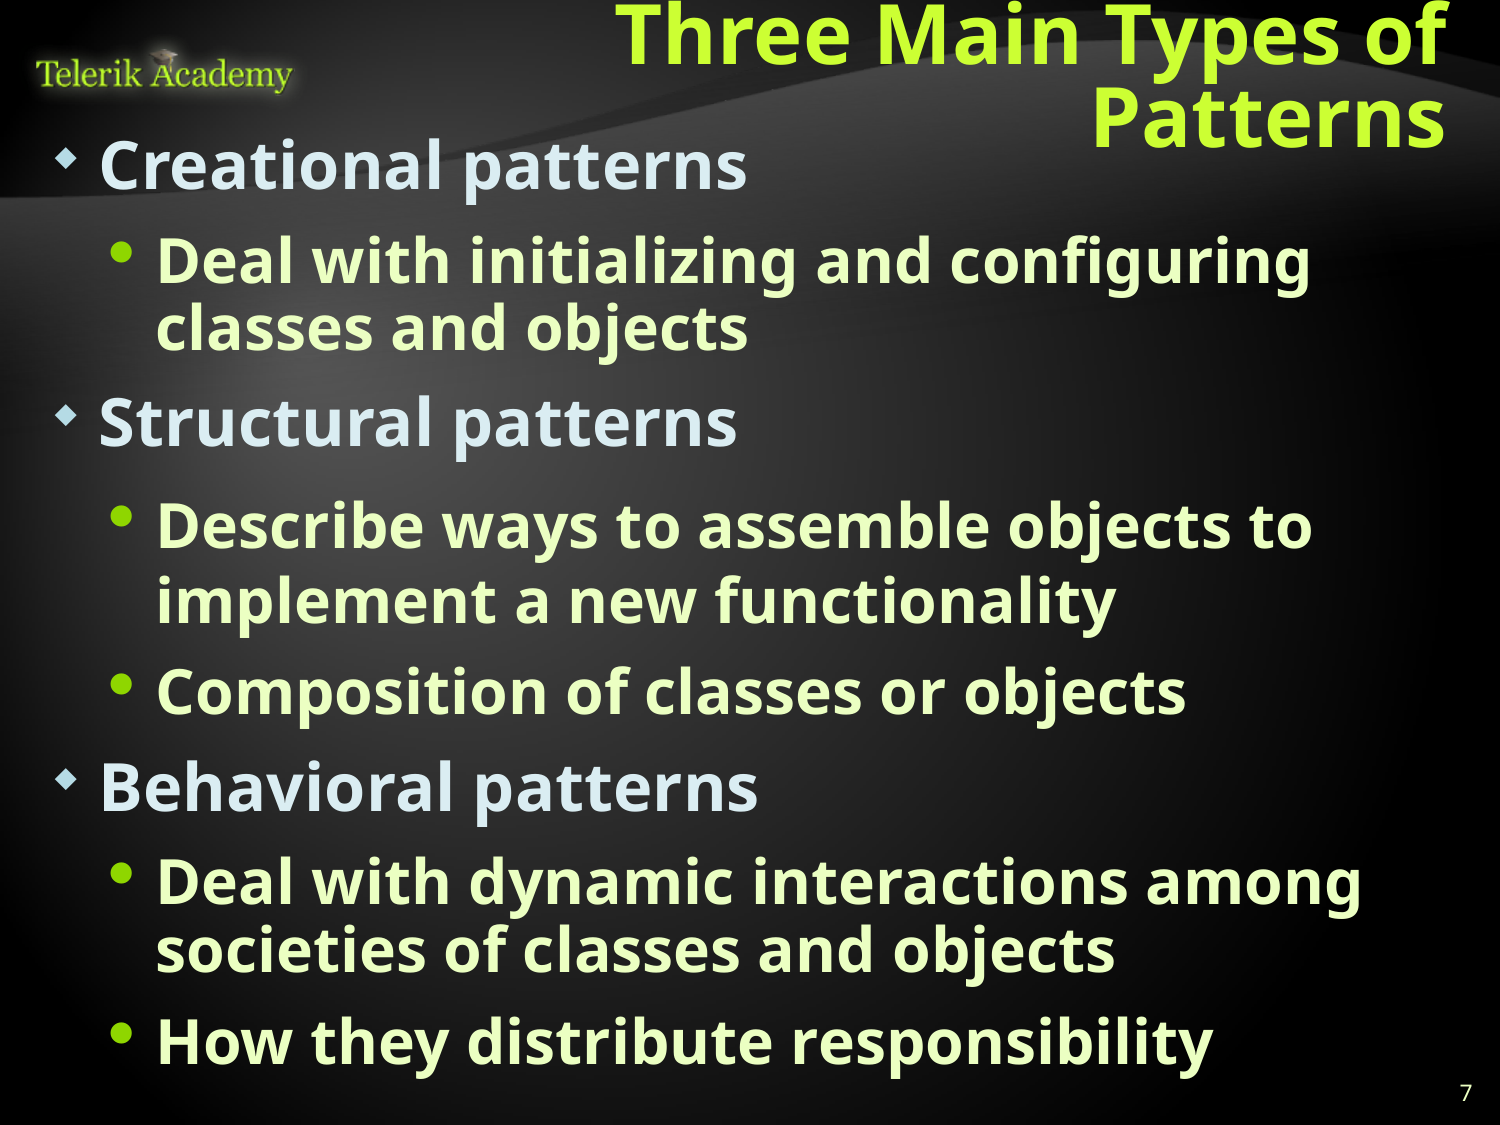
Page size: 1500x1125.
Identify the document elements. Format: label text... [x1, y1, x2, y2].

title Three Main Types of Patterns [300, 12, 1463, 125]
picture [0, 0, 1500, 1125]
slide_number 7 [1412, 1074, 1488, 1113]
list Creational patterns Deal with initializing and configuring classes and objects Structural patterns Describe ways to assemble objects to implement a new functionality Composition of classes or objects Behavioral patterns Deal with dynamic interactions among societies of classes and objects How they distribute responsibility [37, 125, 1463, 1086]
